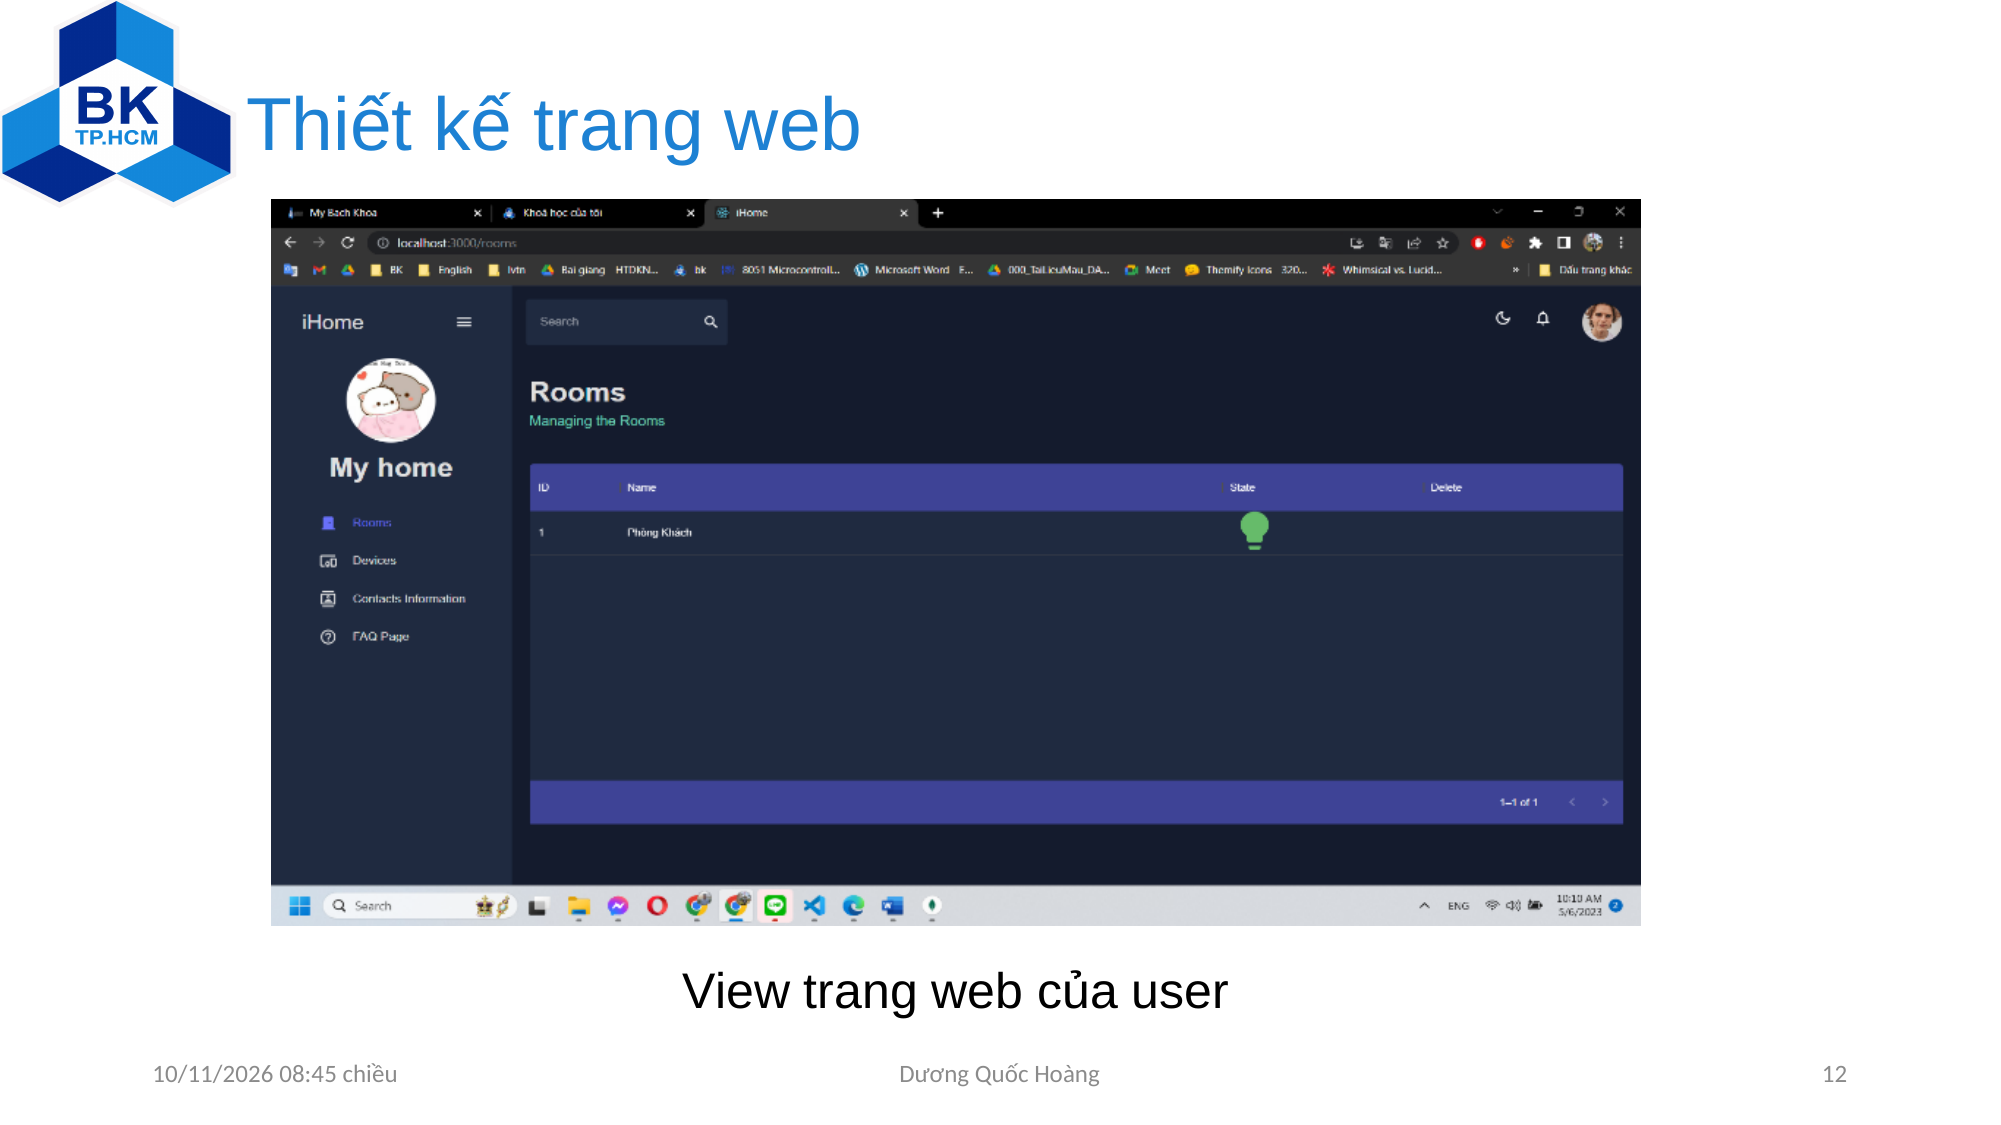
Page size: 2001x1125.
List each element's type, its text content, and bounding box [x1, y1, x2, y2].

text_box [259, 199, 1653, 1027]
footer Dương Quốc Hoàng [662, 1042, 1338, 1103]
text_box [0, 0, 2000, 265]
slide_number 12 [1412, 1042, 1863, 1103]
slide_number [137, 1042, 588, 1103]
